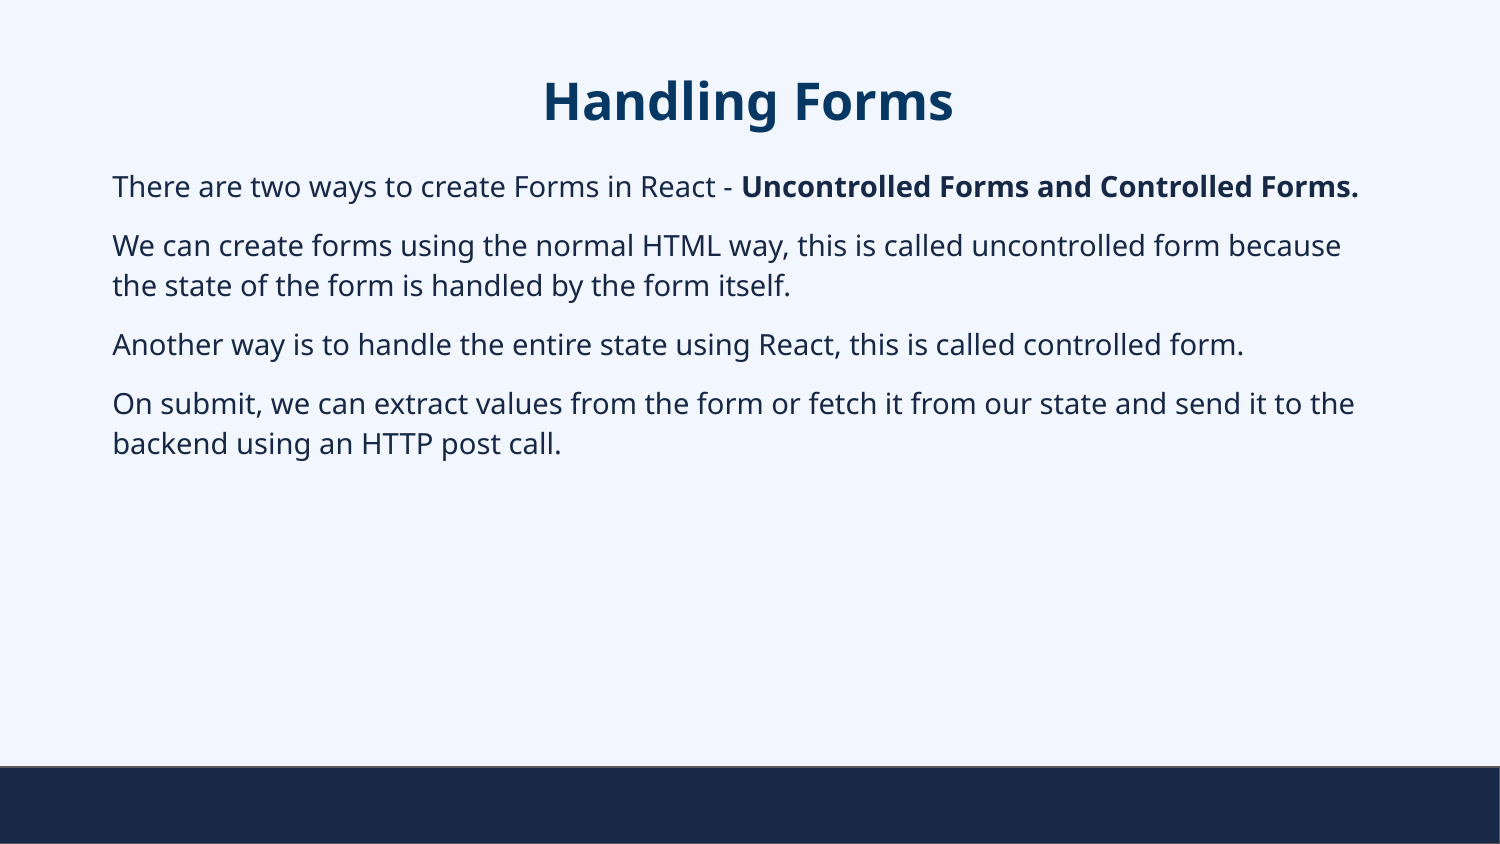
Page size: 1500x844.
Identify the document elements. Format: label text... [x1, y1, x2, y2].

text_box [0, 767, 1500, 844]
text_box There are two ways to create Forms in React - Uncontrolled Forms and Controlled Forms. We can create forms using the normal HTML way, this is called uncontrolled form because the state of the form is handled by the form itself. Another way is to handle the entire state using React, this is called controlled form. On submit, we can extract values from the form or fetch it from our state and send it to the backend using an HTTP post call. [97, 147, 1397, 711]
title Handling Forms [32, 43, 1465, 157]
